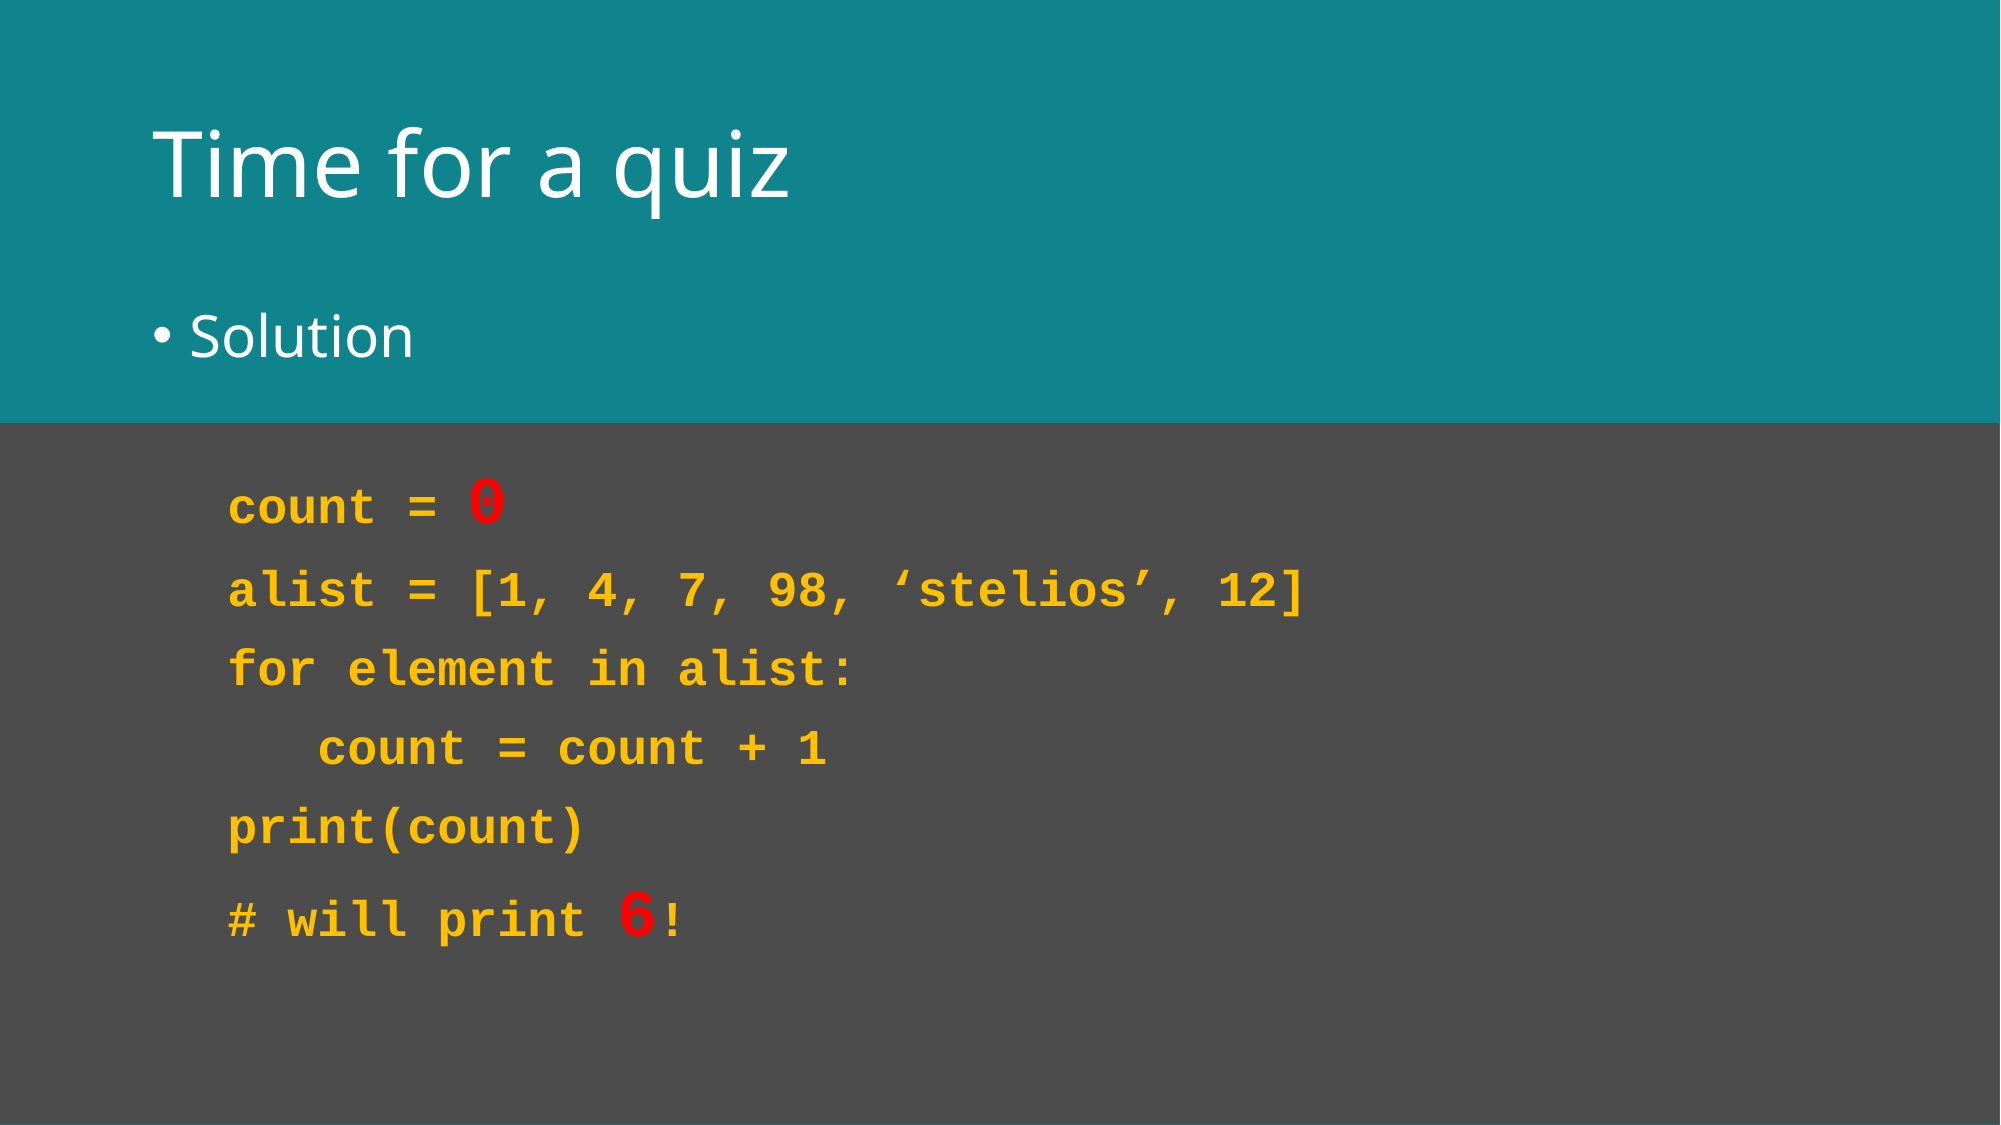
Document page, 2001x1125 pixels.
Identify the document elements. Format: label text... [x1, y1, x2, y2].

title Time for a quiz [137, 59, 1862, 277]
list Solution count = 0 alist = [1, 4, 7, 98, ‘stelios’, 12] for element in alist: count = count + 1 print(count) # will print 6! [137, 299, 1862, 1013]
text_box [0, 422, 2000, 1125]
